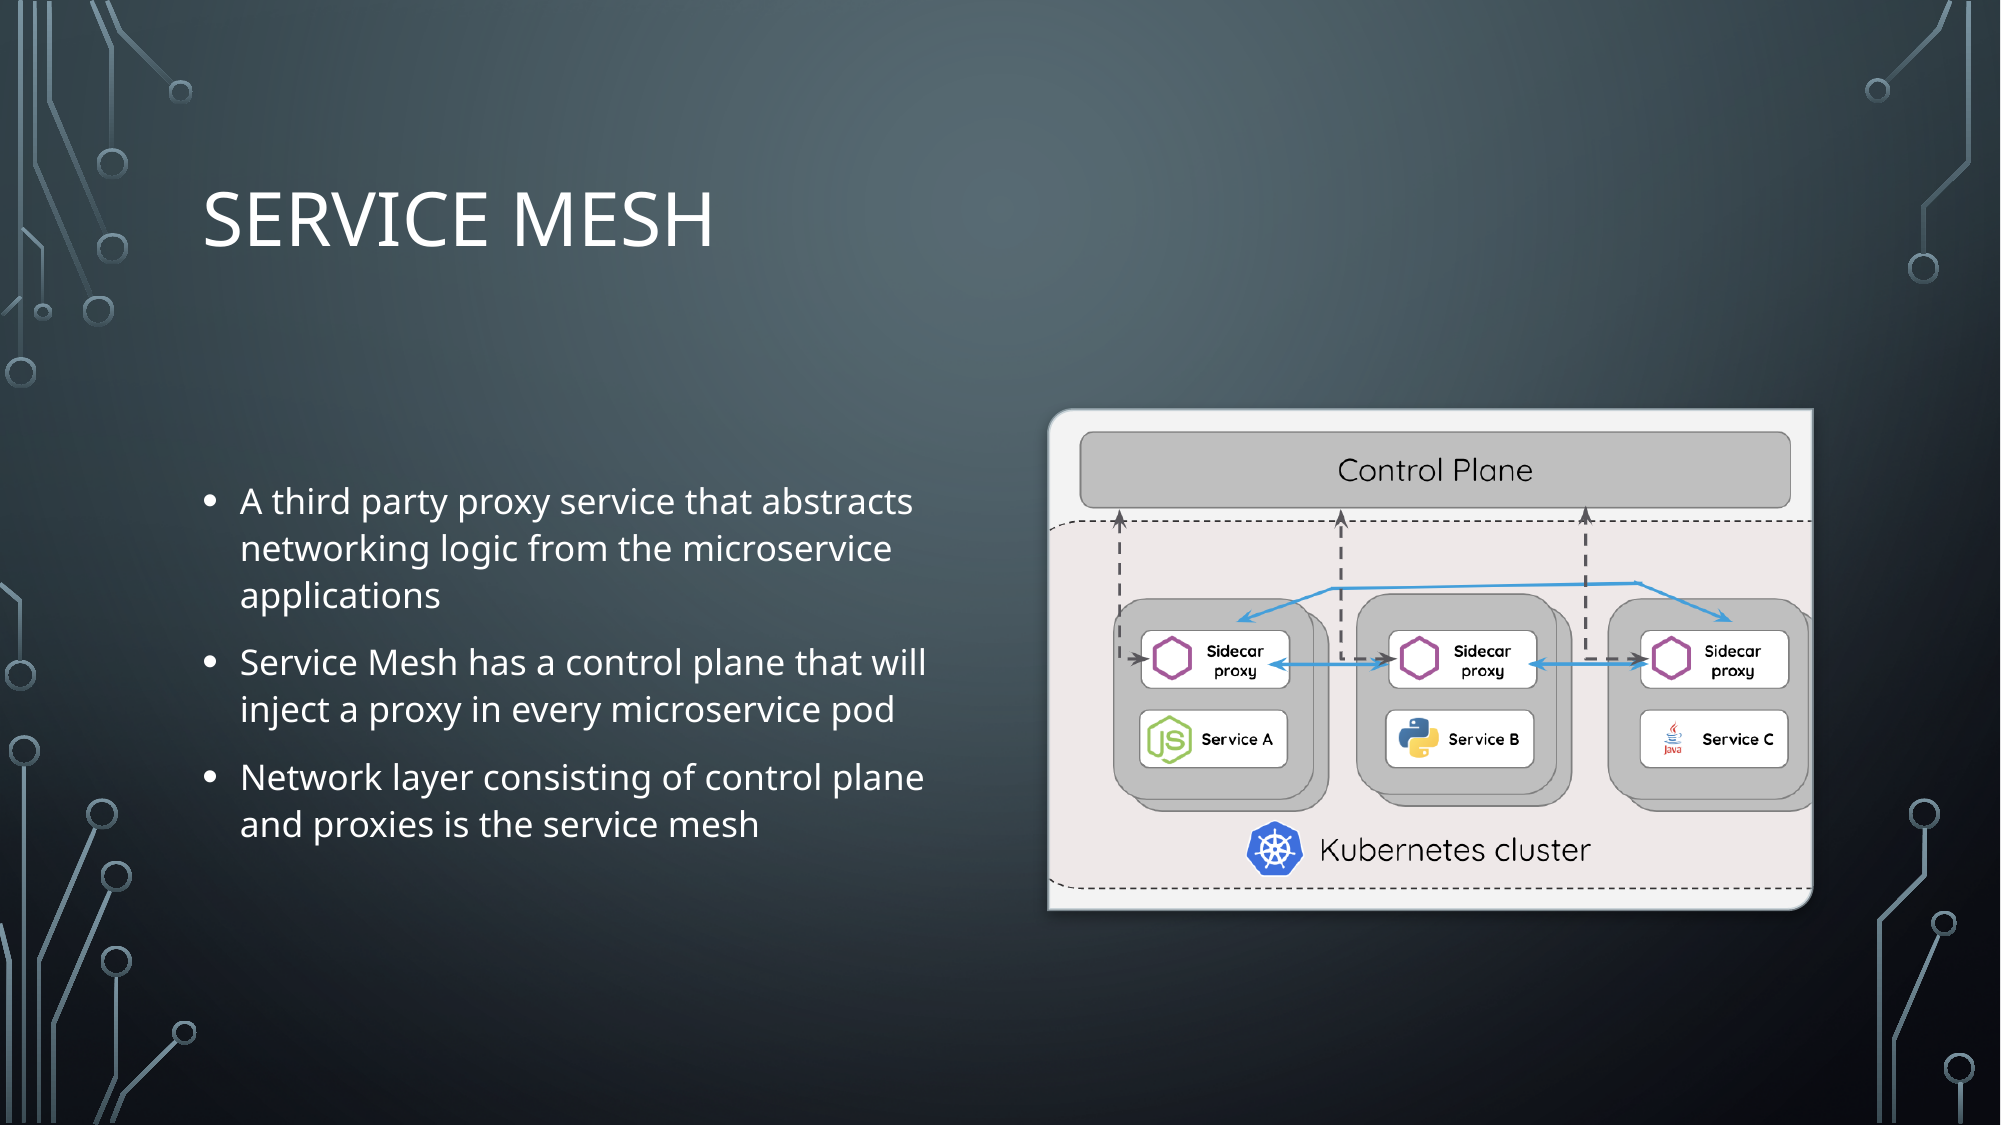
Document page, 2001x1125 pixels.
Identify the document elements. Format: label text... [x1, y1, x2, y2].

list A third party proxy service that abstracts networking logic from the microservice applications Service Mesh has a control plane that will inject a proxy in every microservice pod Network layer consisting of control plane and proxies is the service mesh [187, 369, 982, 950]
picture [1048, 409, 1813, 910]
title Service Mesh [187, 101, 1813, 344]
